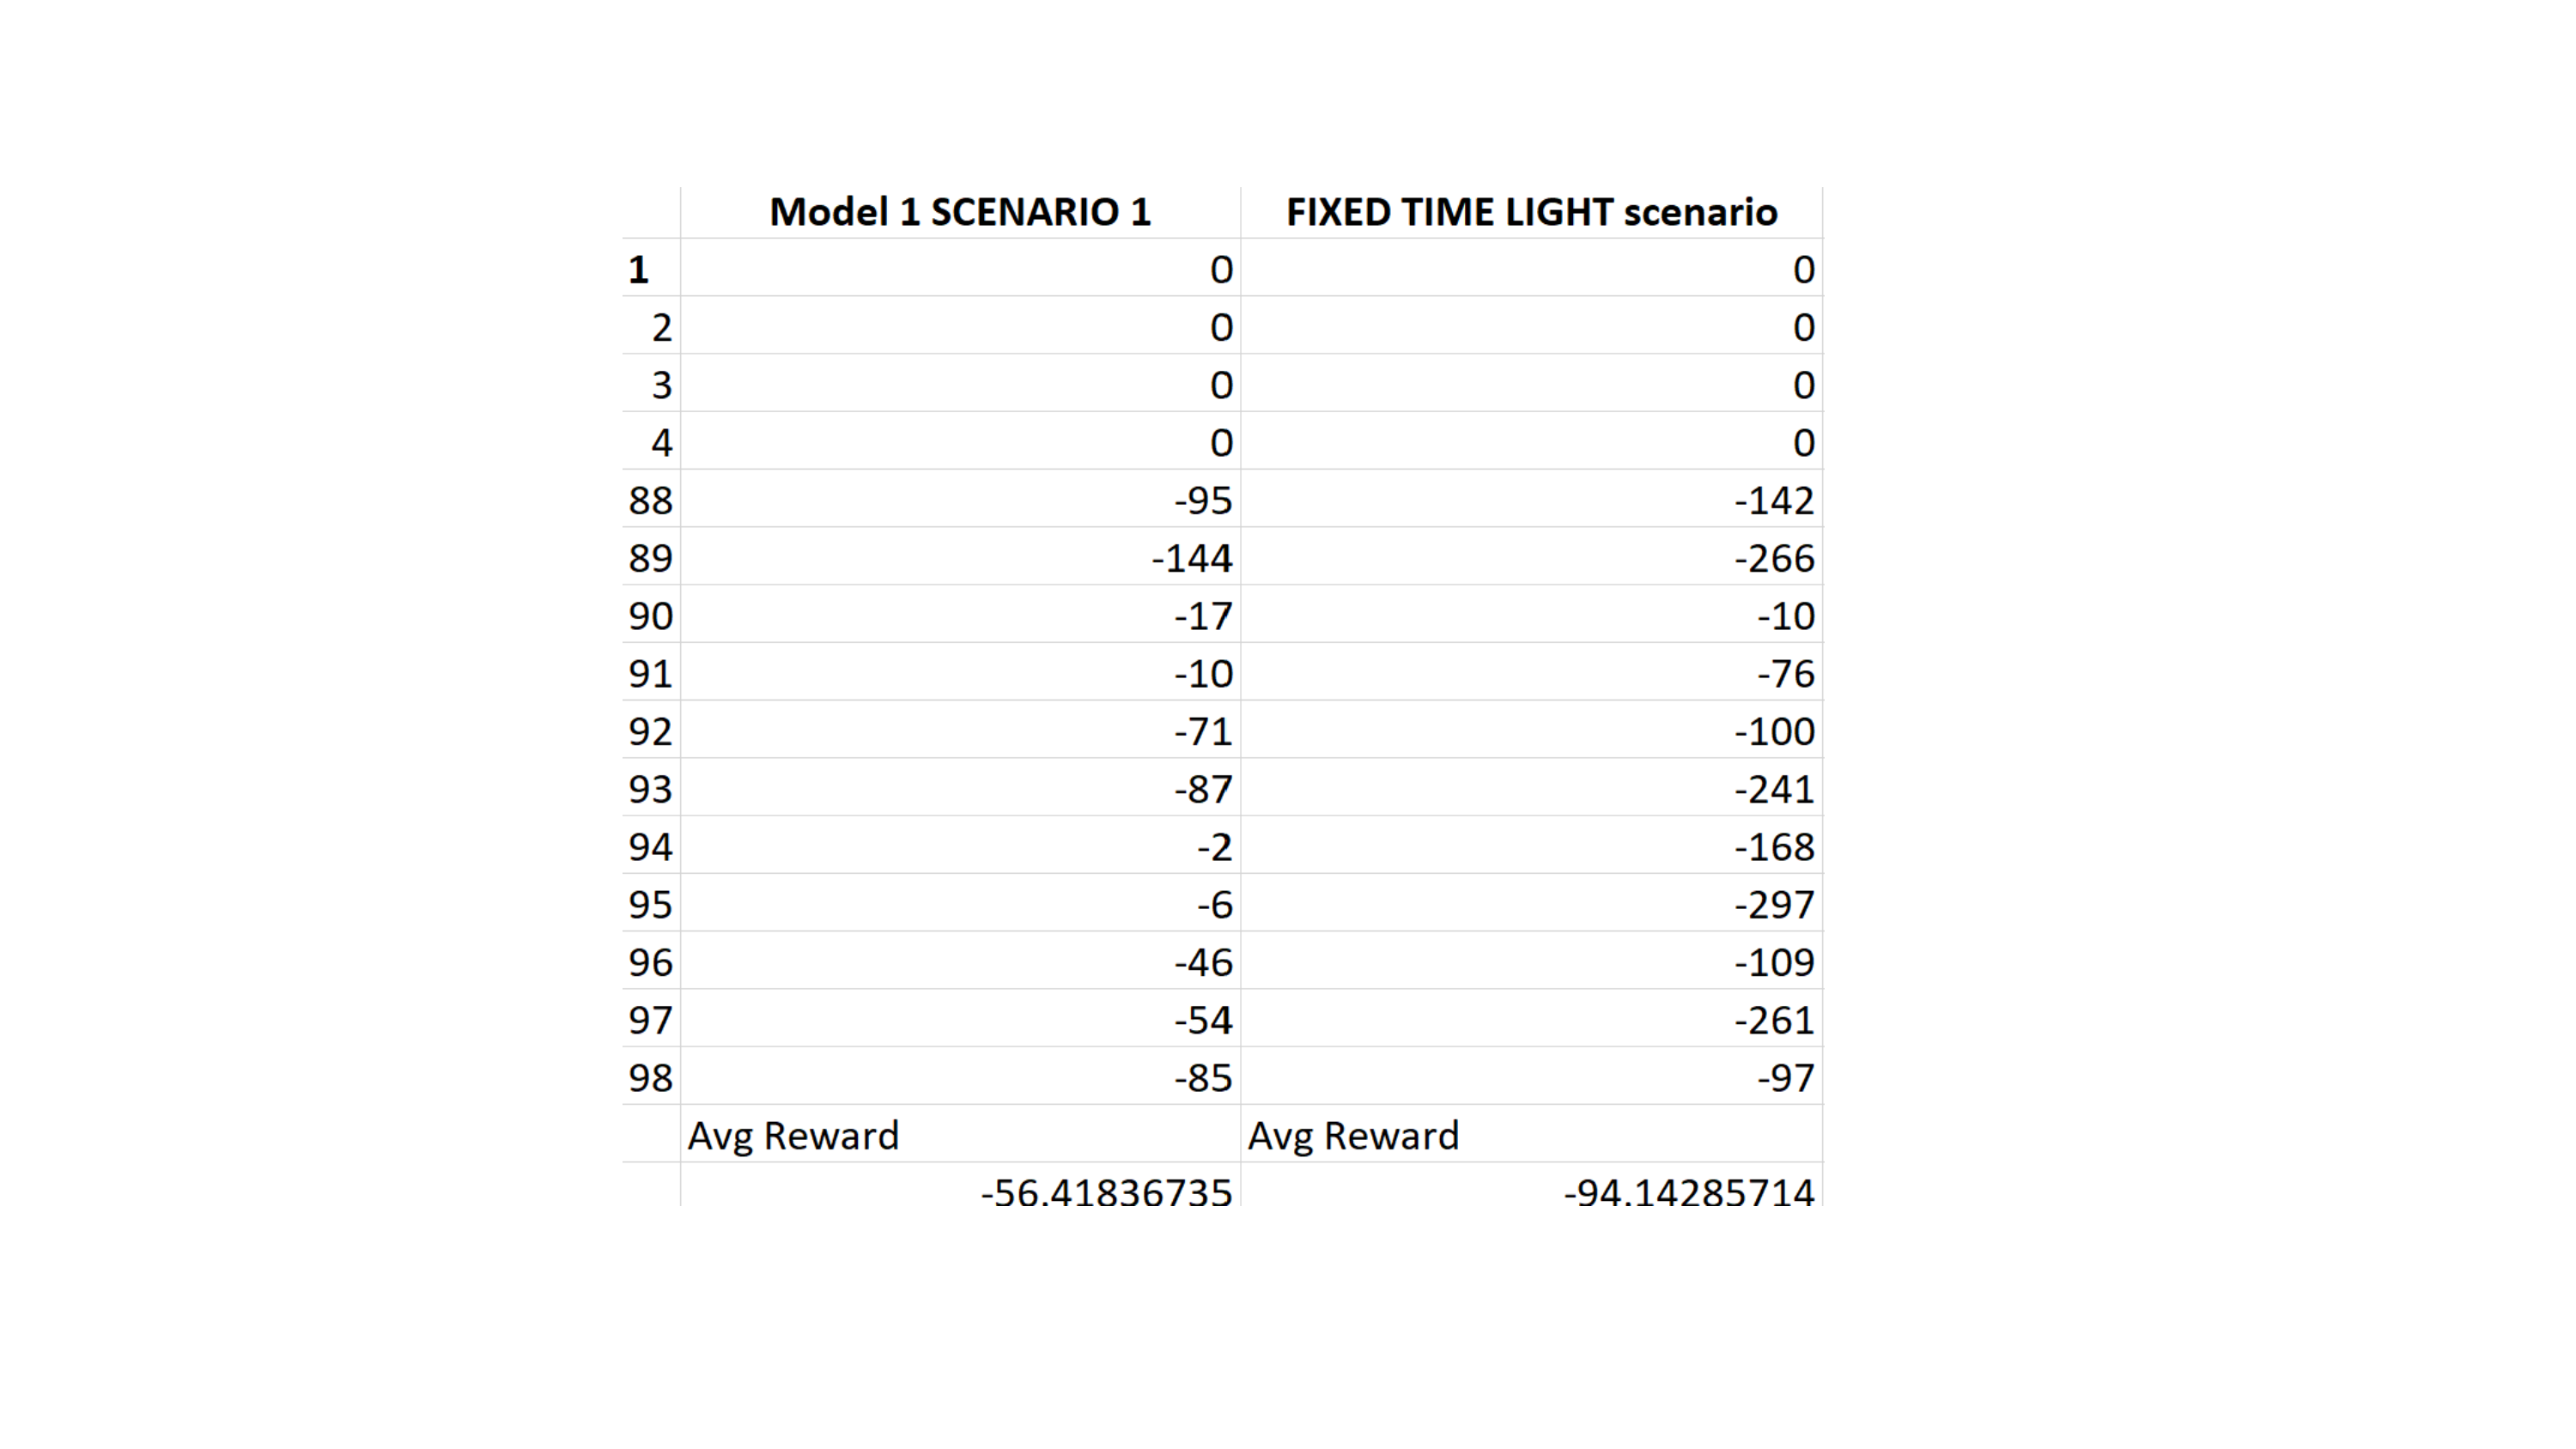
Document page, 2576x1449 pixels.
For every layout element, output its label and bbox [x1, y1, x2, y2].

picture [622, 187, 1826, 1206]
